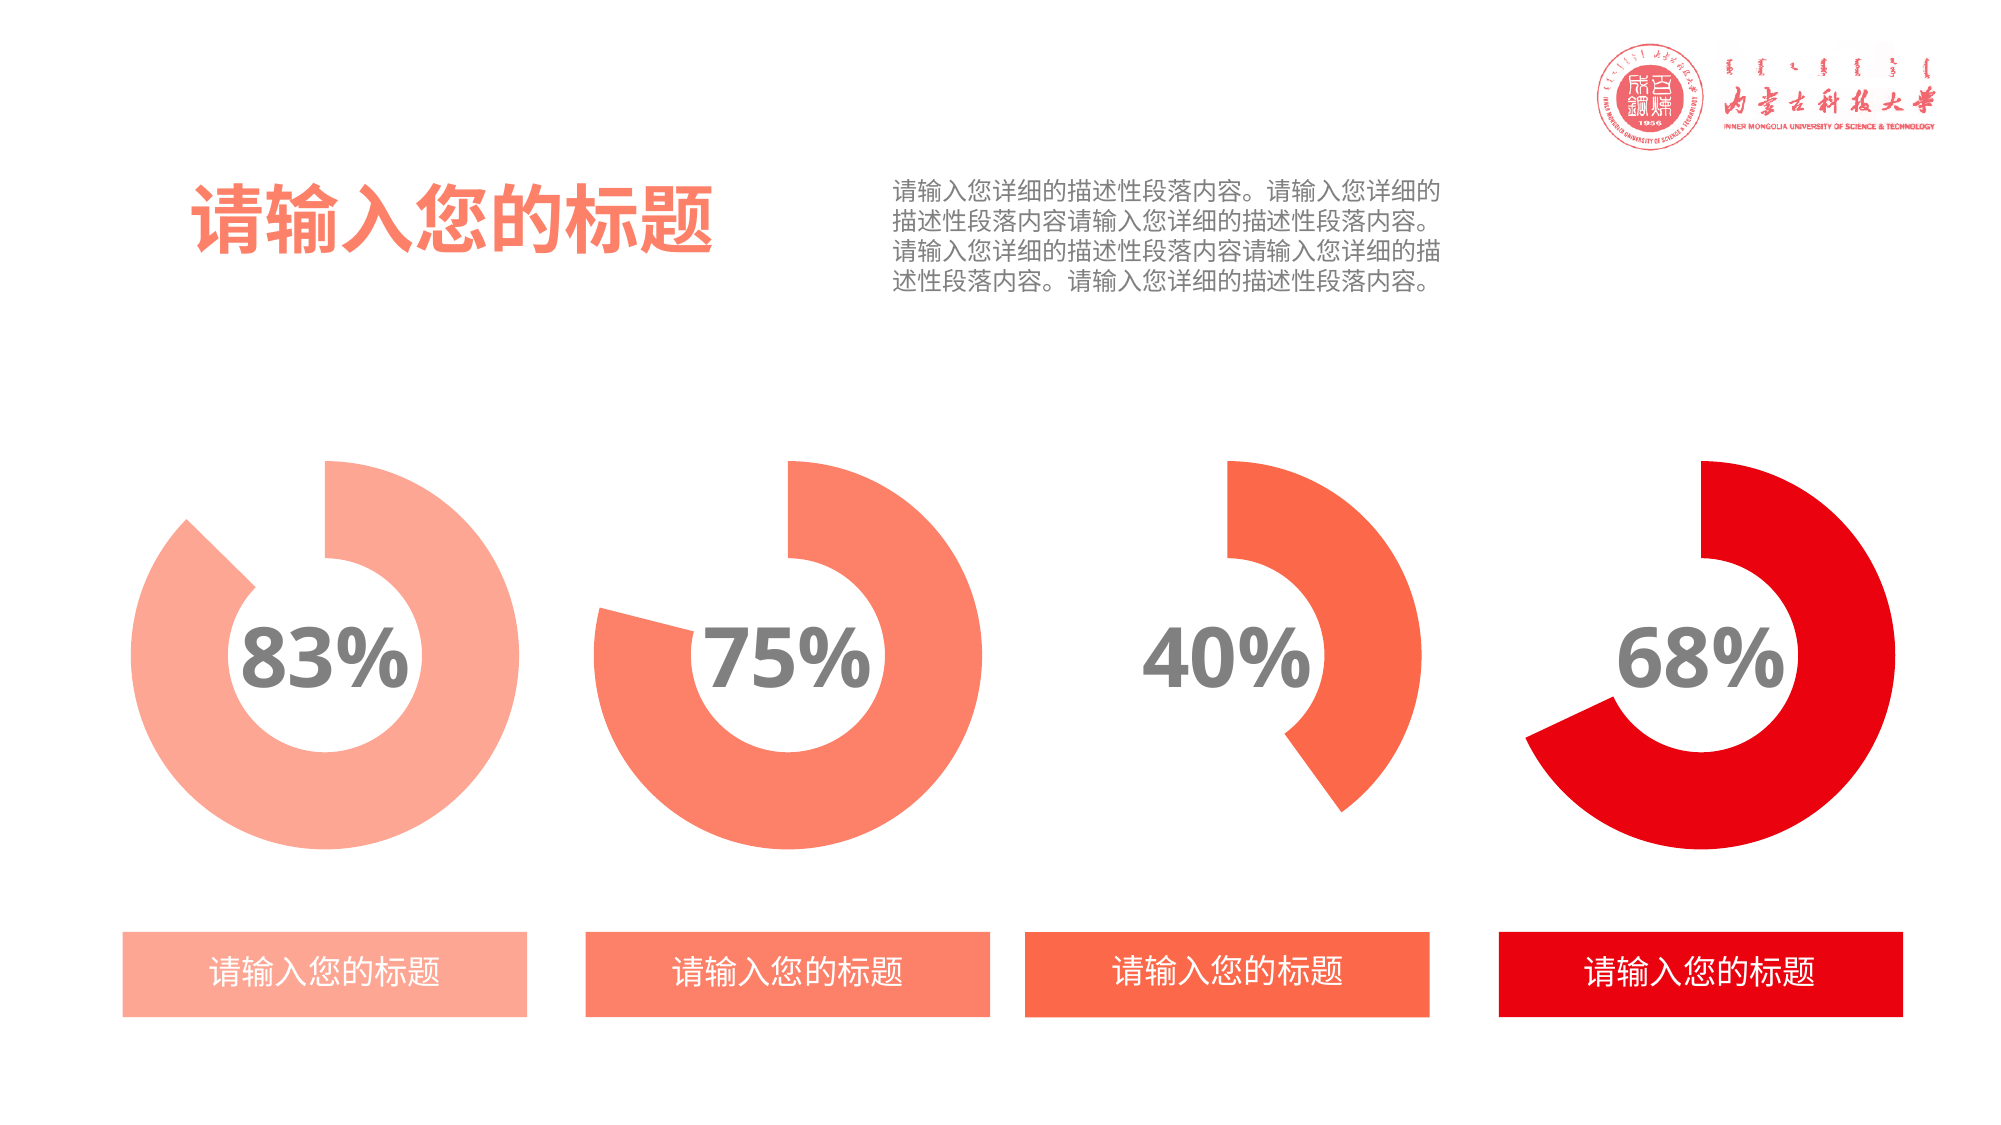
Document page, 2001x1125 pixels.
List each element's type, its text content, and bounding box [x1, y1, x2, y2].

text_box [1498, 931, 1904, 1018]
text_box [1025, 932, 1430, 1018]
text_box [585, 931, 991, 1018]
text_box 请输入您的标题 [174, 165, 1036, 270]
chart [1498, 430, 1904, 881]
chart [122, 430, 528, 881]
chart [585, 430, 991, 881]
text_box 请输入您的标题 [1568, 943, 1832, 999]
text_box 请输入您的标题 [656, 943, 920, 999]
text_box 请输入您详细的描述性段落内容。请输入您详细的描述性段落内容请输入您详细的描述性段落内容。请输入您详细的描述性段落内容请输入您详细的描述性段落内容。请输入您详细的描述性段落内容。 [877, 167, 1467, 333]
text_box 请输入您的标题 [1096, 943, 1359, 998]
text_box [122, 931, 528, 1018]
chart [1025, 430, 1430, 881]
picture [1582, 41, 1944, 154]
text_box 请输入您的标题 [193, 943, 457, 999]
